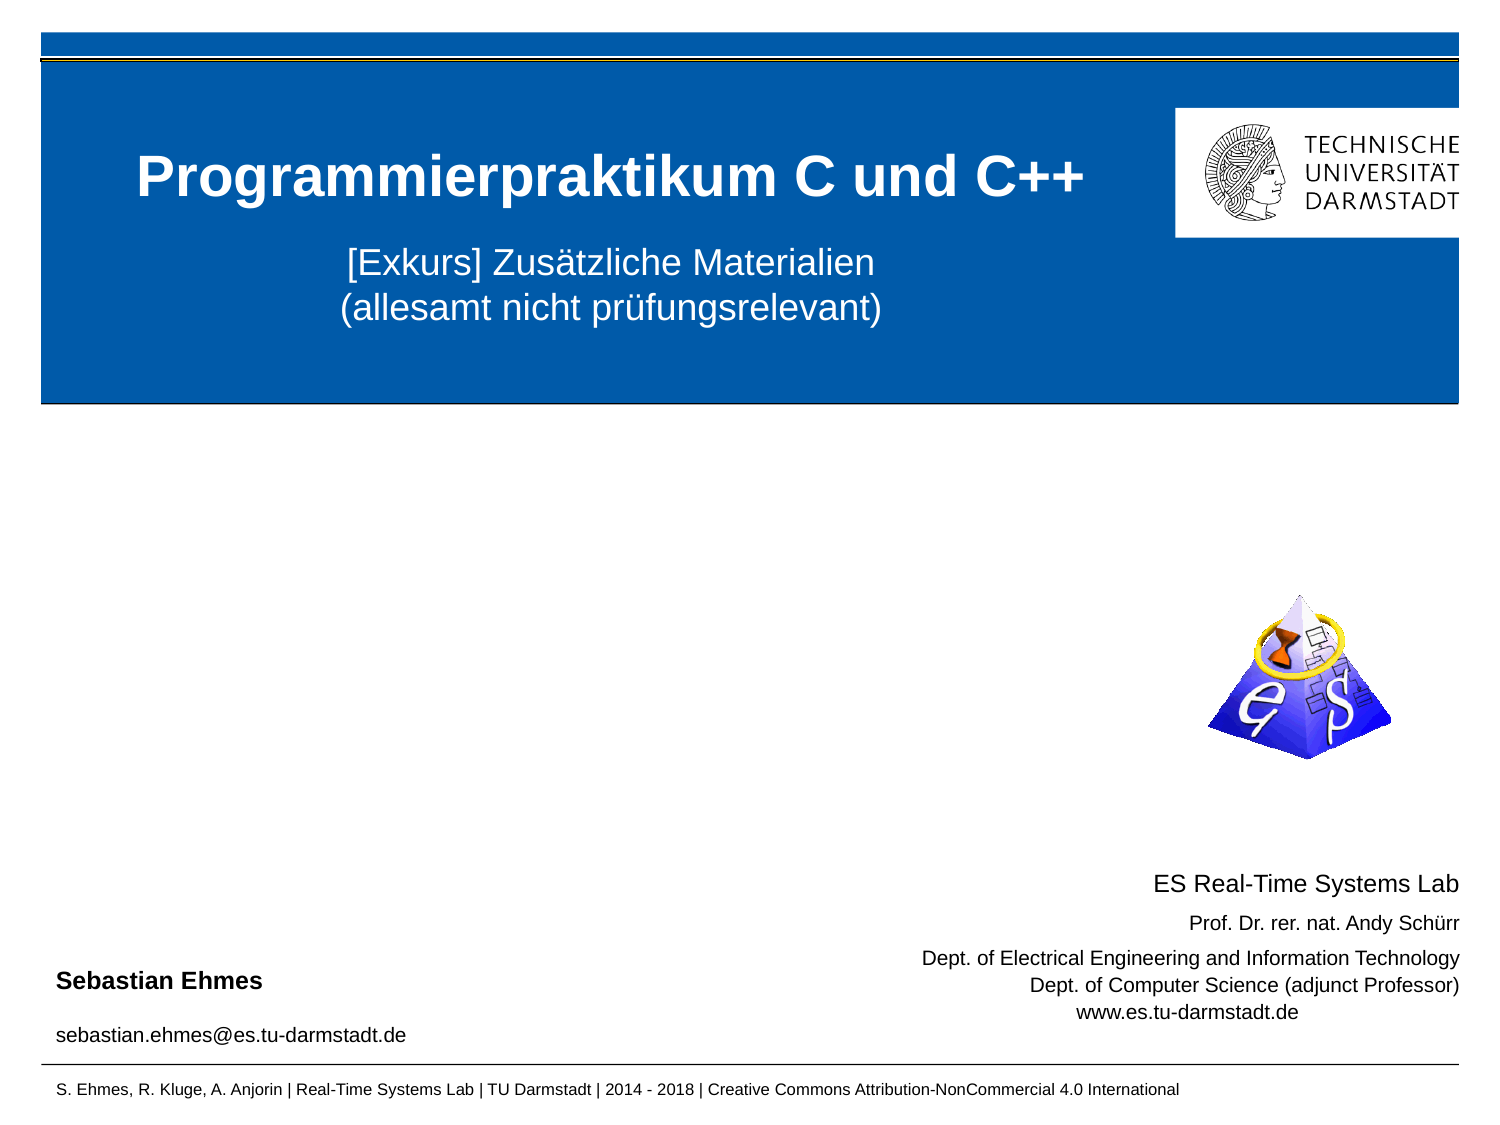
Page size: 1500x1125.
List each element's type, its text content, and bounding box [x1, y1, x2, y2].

subtitle [Exkurs] Zusätzliche Materialien (allesamt nicht prüfungsrelevant) [58, 237, 1164, 393]
title Programmierpraktikum C und C++ [58, 61, 1164, 209]
picture [1208, 591, 1391, 760]
picture [1176, 107, 1484, 238]
